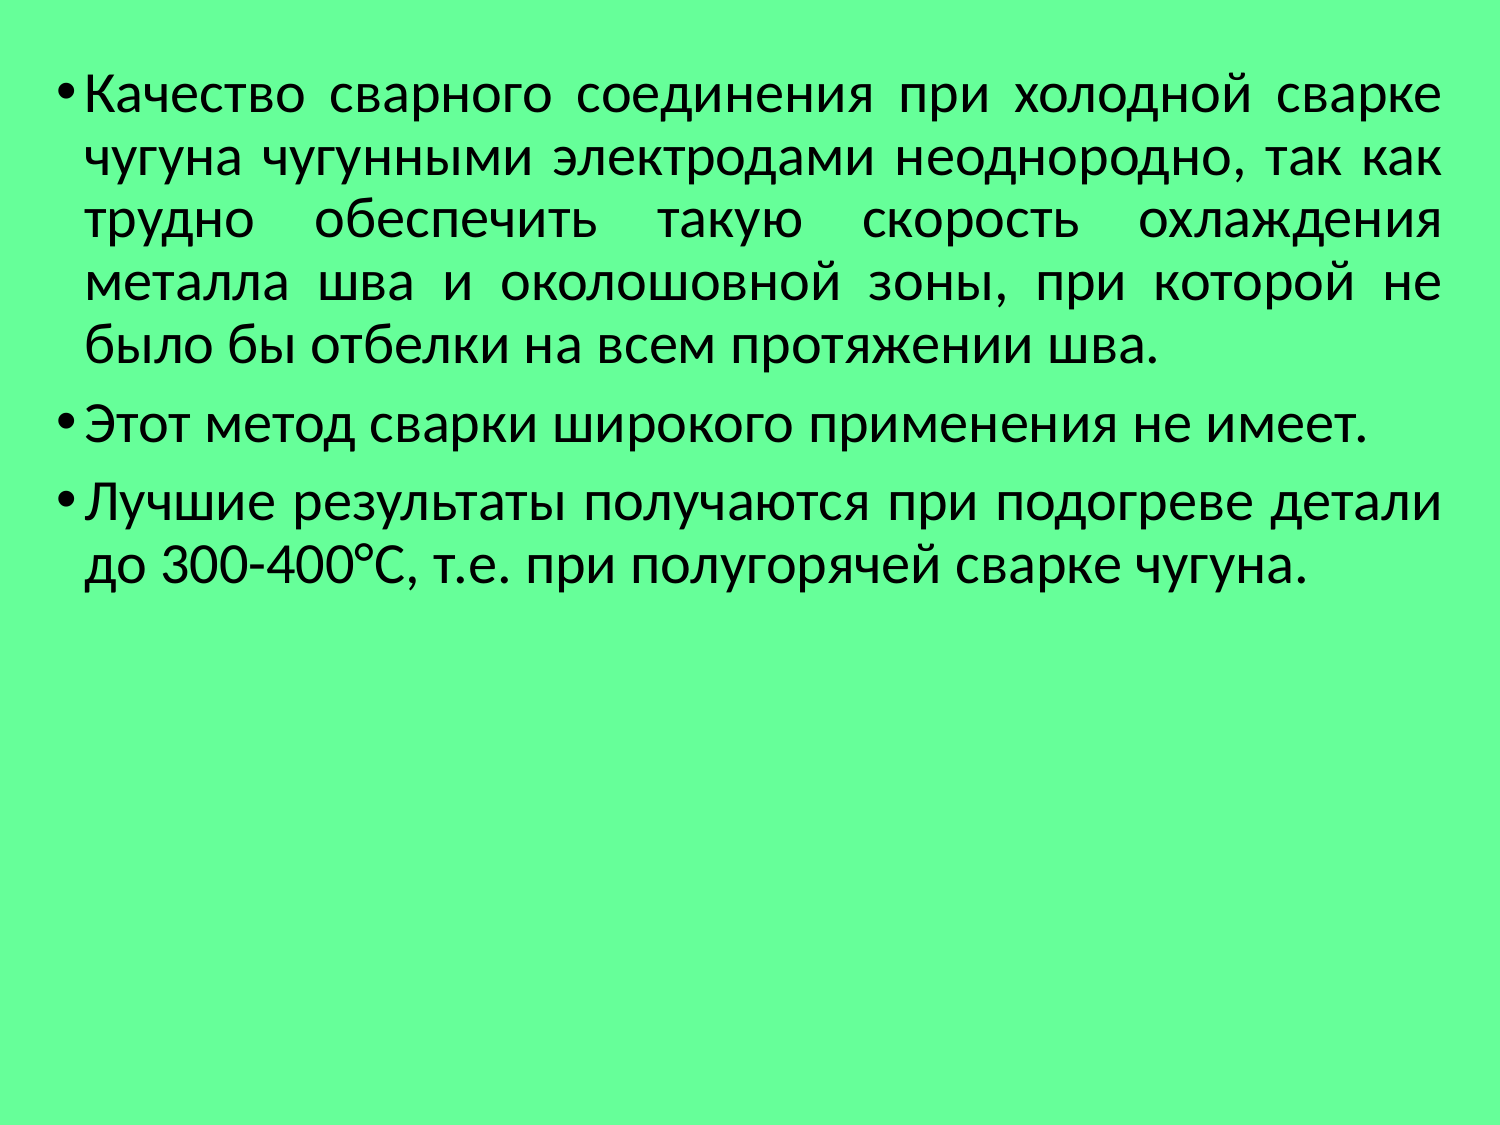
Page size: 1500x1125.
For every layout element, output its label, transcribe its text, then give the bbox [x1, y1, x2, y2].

list Качество сварного соединения при холодной сварке чугуна чугунными электродами неоднородно, так как трудно обеспечить такую скорость охлаждения металла шва и околошовной зоны, при которой не было бы отбелки на всем протяжении шва. Этот метод сварки широкого применения не имеет. Лучшие результаты получаются при подогреве детали до 300-400°C, т.е. при полугорячей сварке чугуна. [41, 54, 1459, 634]
